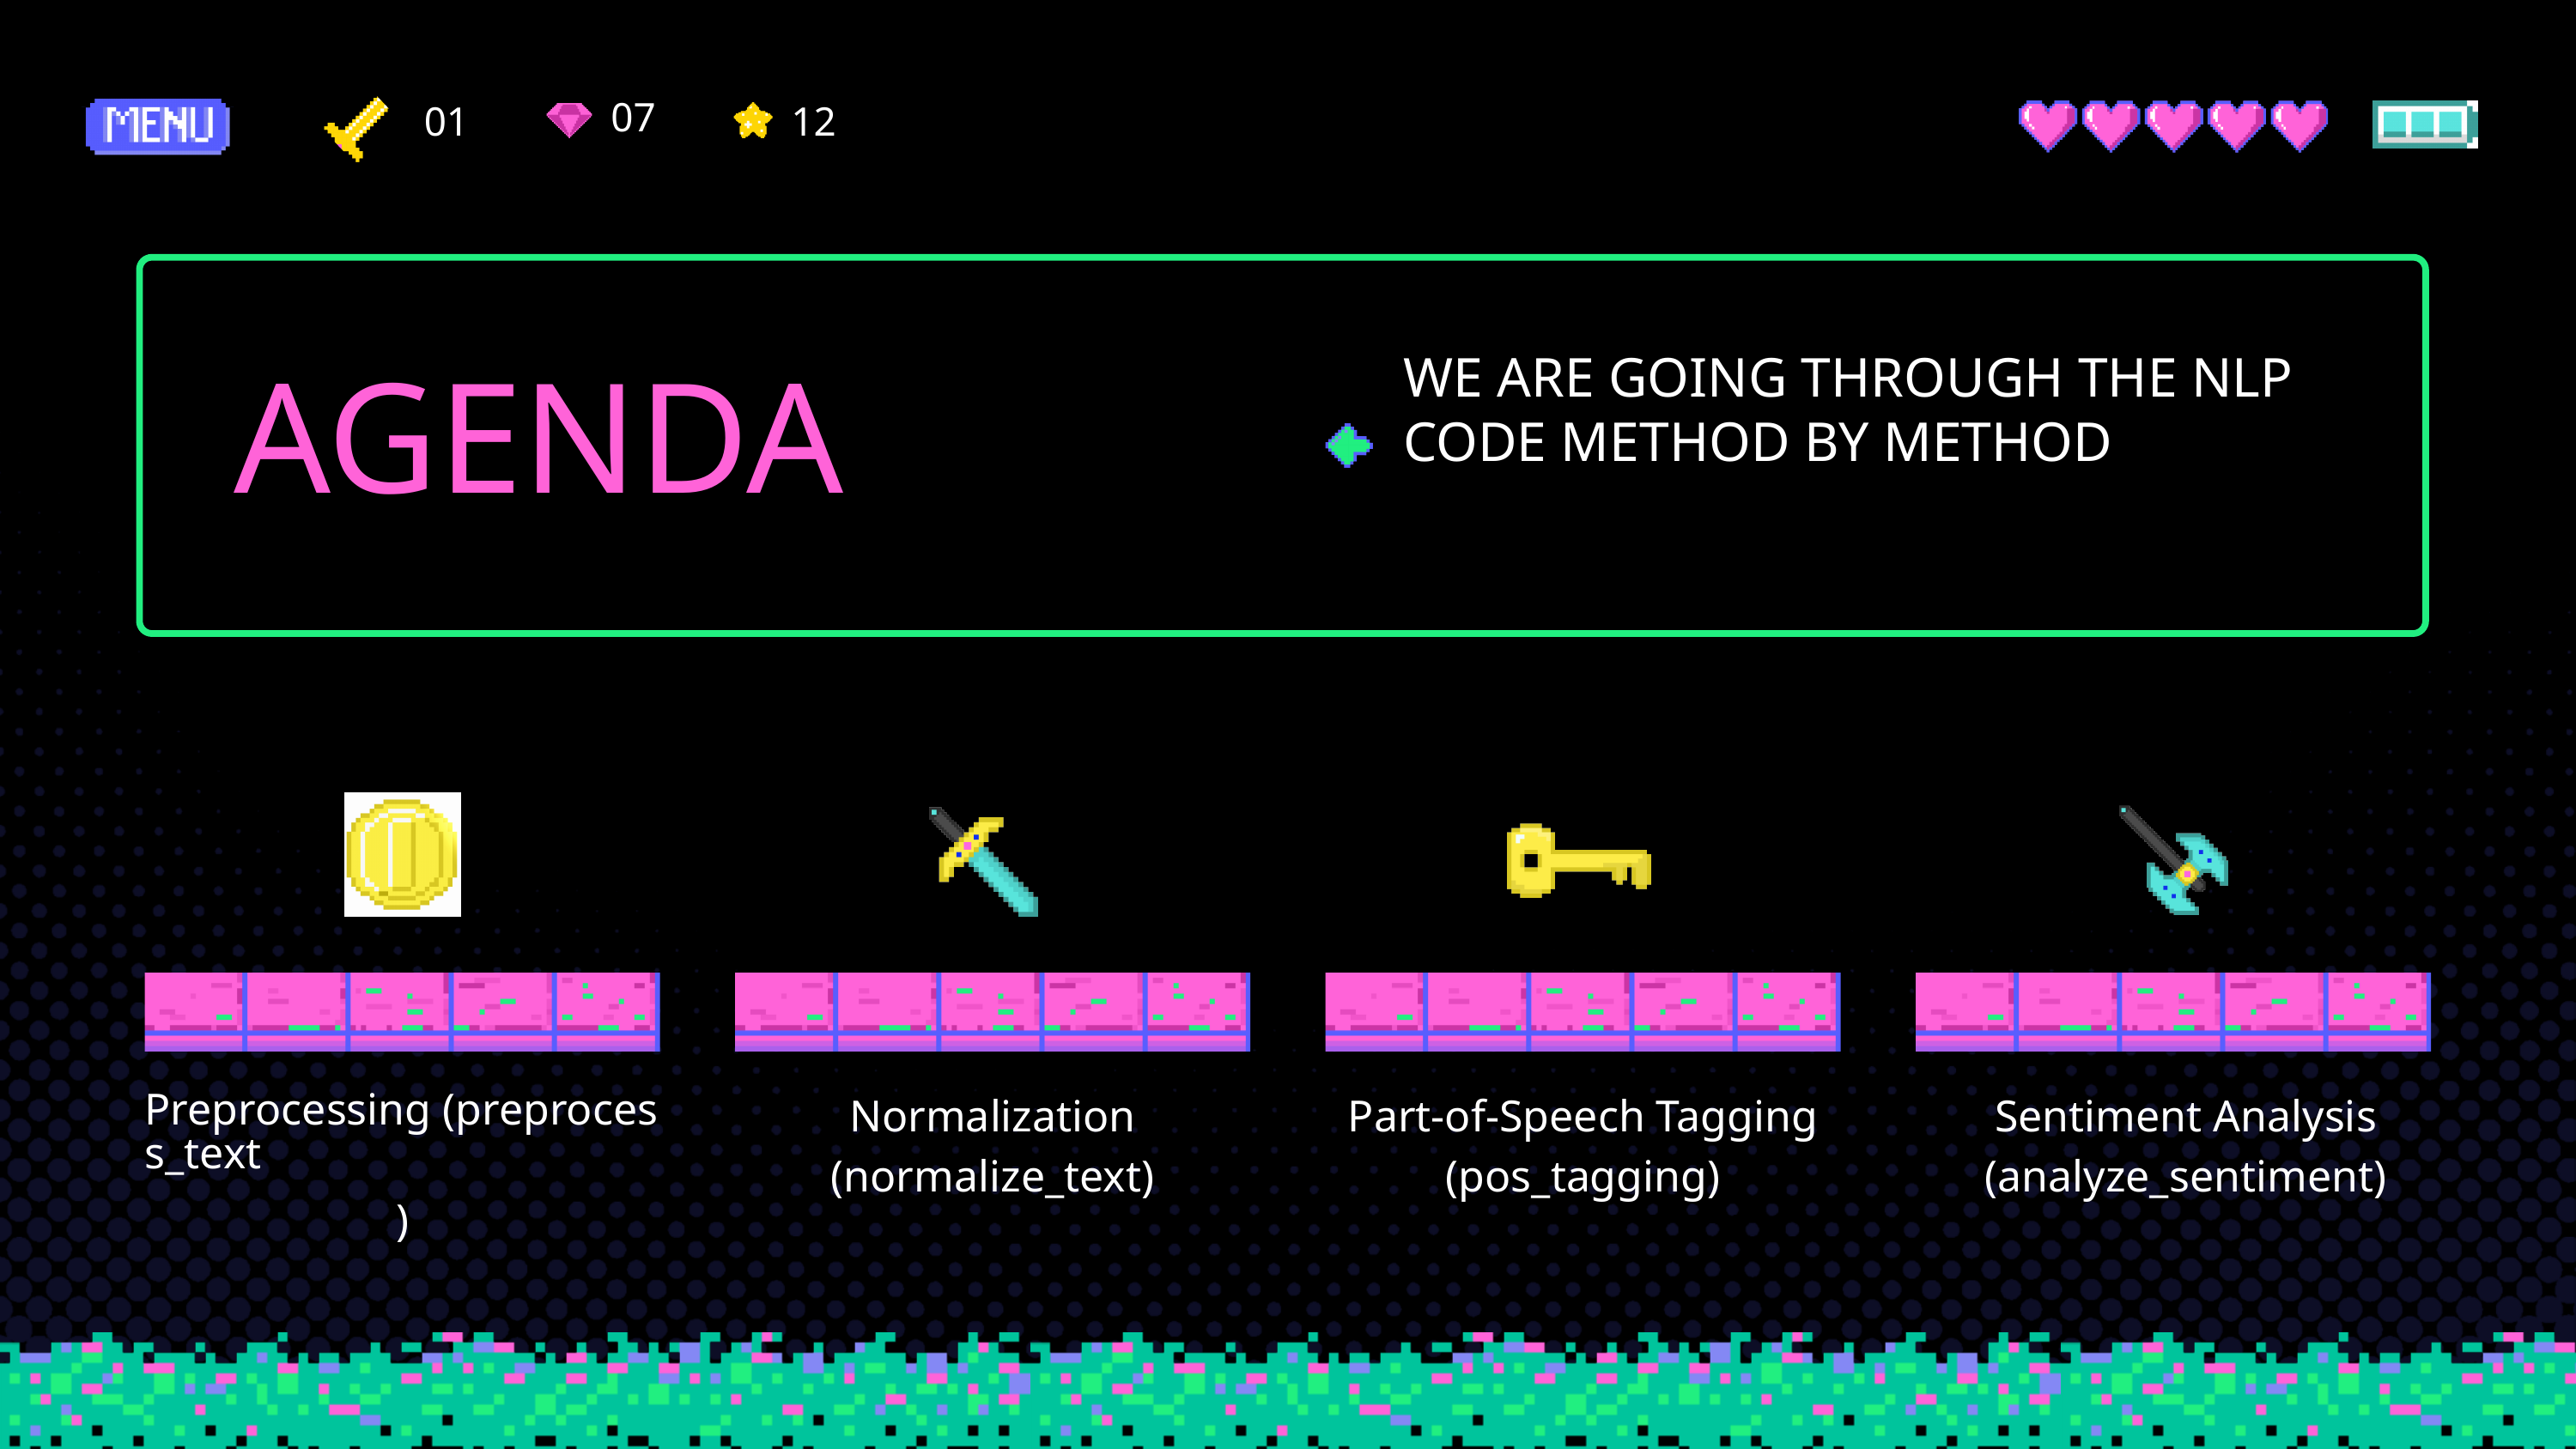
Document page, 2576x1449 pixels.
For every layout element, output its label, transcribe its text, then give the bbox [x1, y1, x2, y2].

text_box [0, 413, 2576, 1331]
text_box [2019, 100, 2329, 153]
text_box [317, 80, 489, 169]
text_box Sentiment Analysis (analyze_sentiment) [1893, 1080, 2478, 1201]
text_box [144, 973, 660, 1052]
picture [1506, 810, 1651, 899]
text_box [1325, 973, 1841, 1052]
text_box Normalization (normalize_text) [735, 1080, 1251, 1201]
picture [344, 792, 461, 917]
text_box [546, 96, 675, 143]
picture [928, 792, 1039, 917]
text_box [81, 94, 234, 160]
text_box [0, 1332, 2576, 1449]
picture [2372, 100, 2479, 149]
text_box [1916, 973, 2432, 1052]
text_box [139, 257, 2427, 634]
text_box Part-of-Speech Tagging (pos_tagging) [1325, 1080, 1841, 1201]
text_box [735, 973, 1251, 1052]
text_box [733, 100, 856, 147]
text_box Preprocessing (preprocess_text) [144, 1080, 660, 1201]
picture [2118, 793, 2228, 916]
